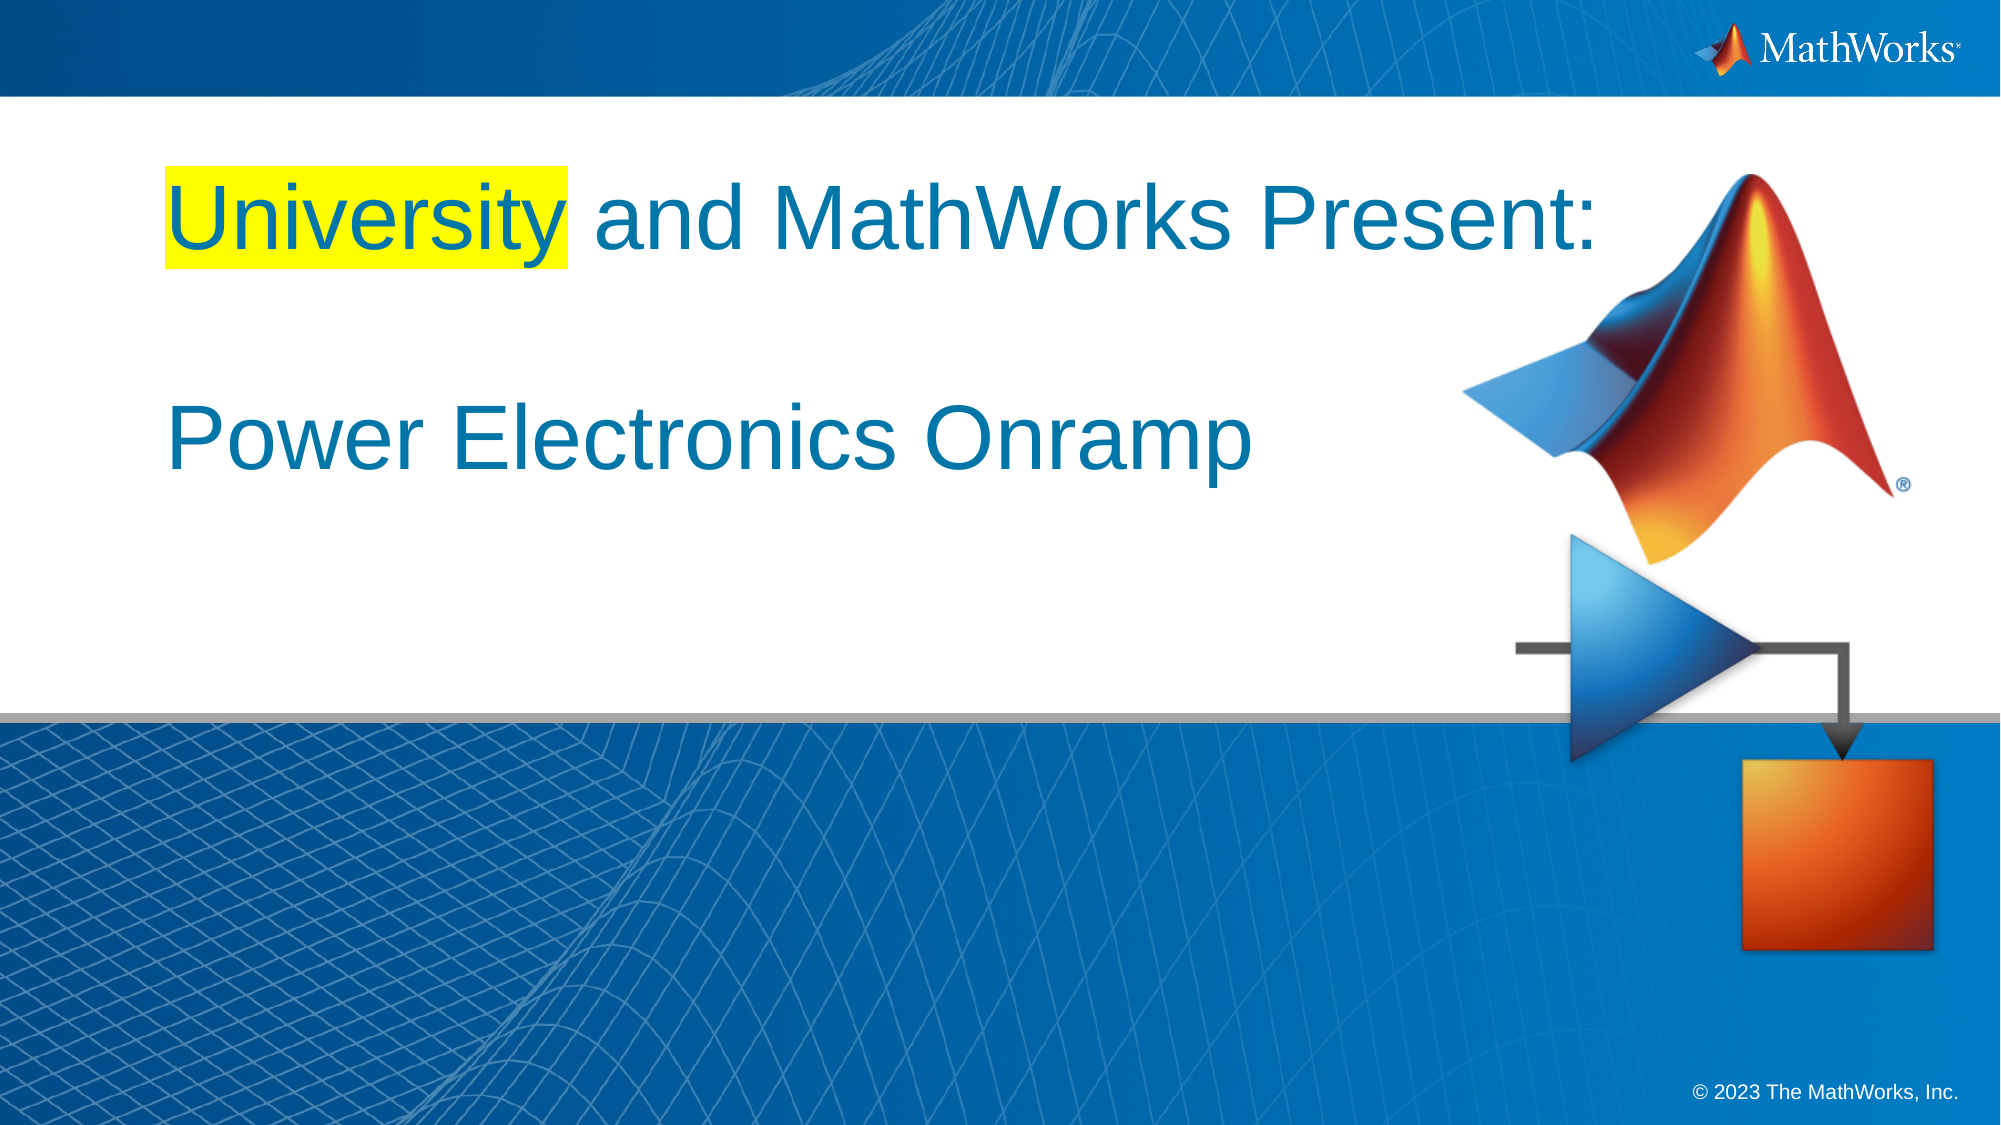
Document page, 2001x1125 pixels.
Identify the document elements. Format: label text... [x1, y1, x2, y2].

picture [0, 0, 2001, 1125]
title University and MathWorks Present: Power Electronics Onramp [150, 149, 1850, 450]
